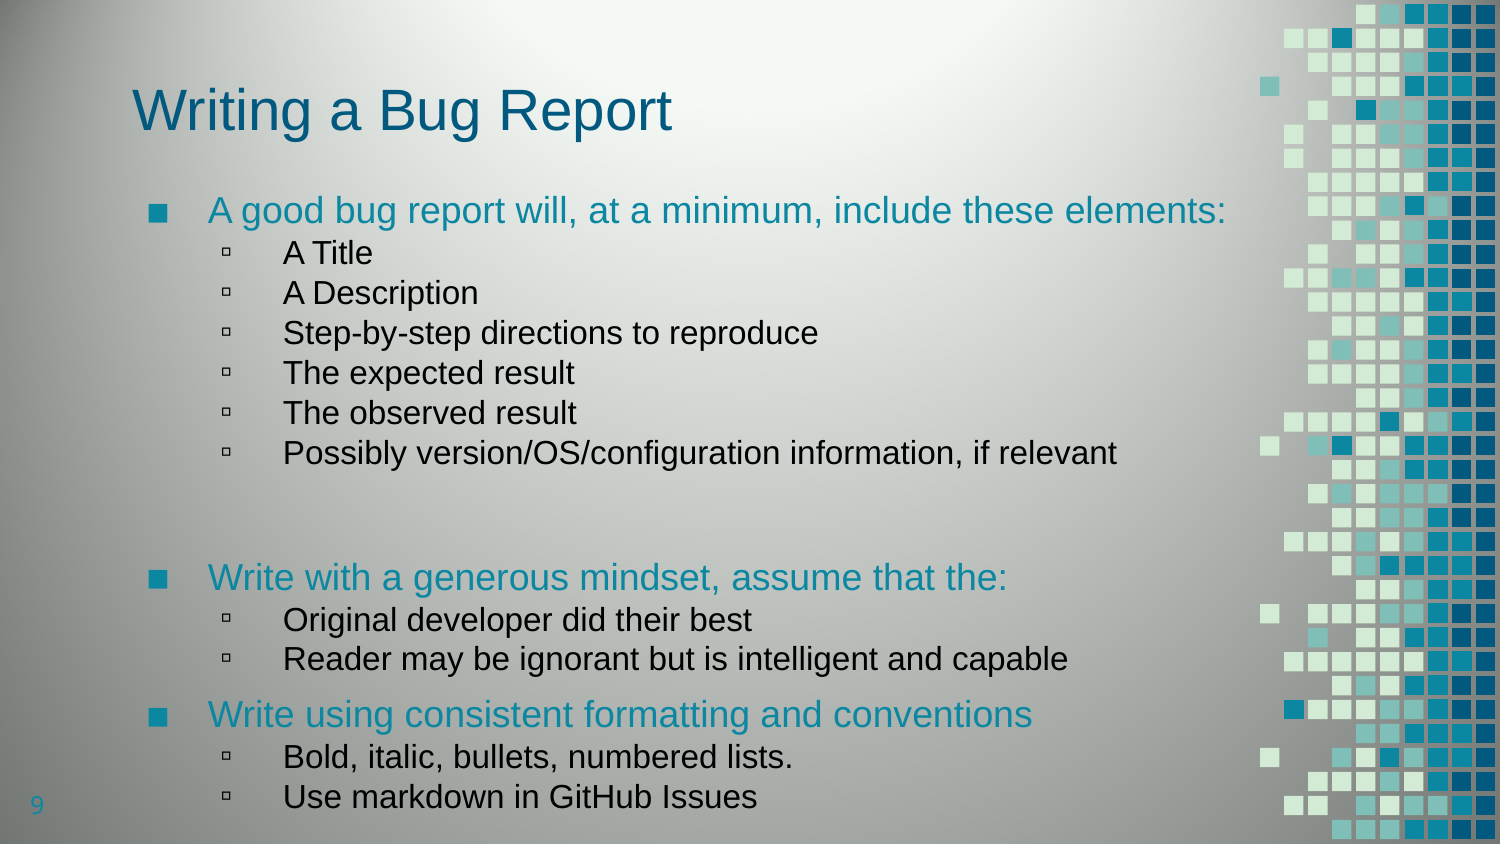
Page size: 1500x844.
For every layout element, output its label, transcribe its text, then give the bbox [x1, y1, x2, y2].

picture [0, 0, 1500, 844]
title Writing a Bug Report [117, 16, 1227, 158]
list A good bug report will, at a minimum, include these elements: A Title A Description Step-by-step directions to reproduce The expected result The observed result Possibly version/OS/configuration information, if relevant Write with a generous mindset, assume that the: Original developer did their best Reader may be ignorant but is intelligent and capable Write using consistent formatting and conventions Bold, italic, bullets, numbered lists. Use markdown in GitHub Issues [117, 171, 1255, 774]
slide_number 9 [15, 774, 105, 839]
